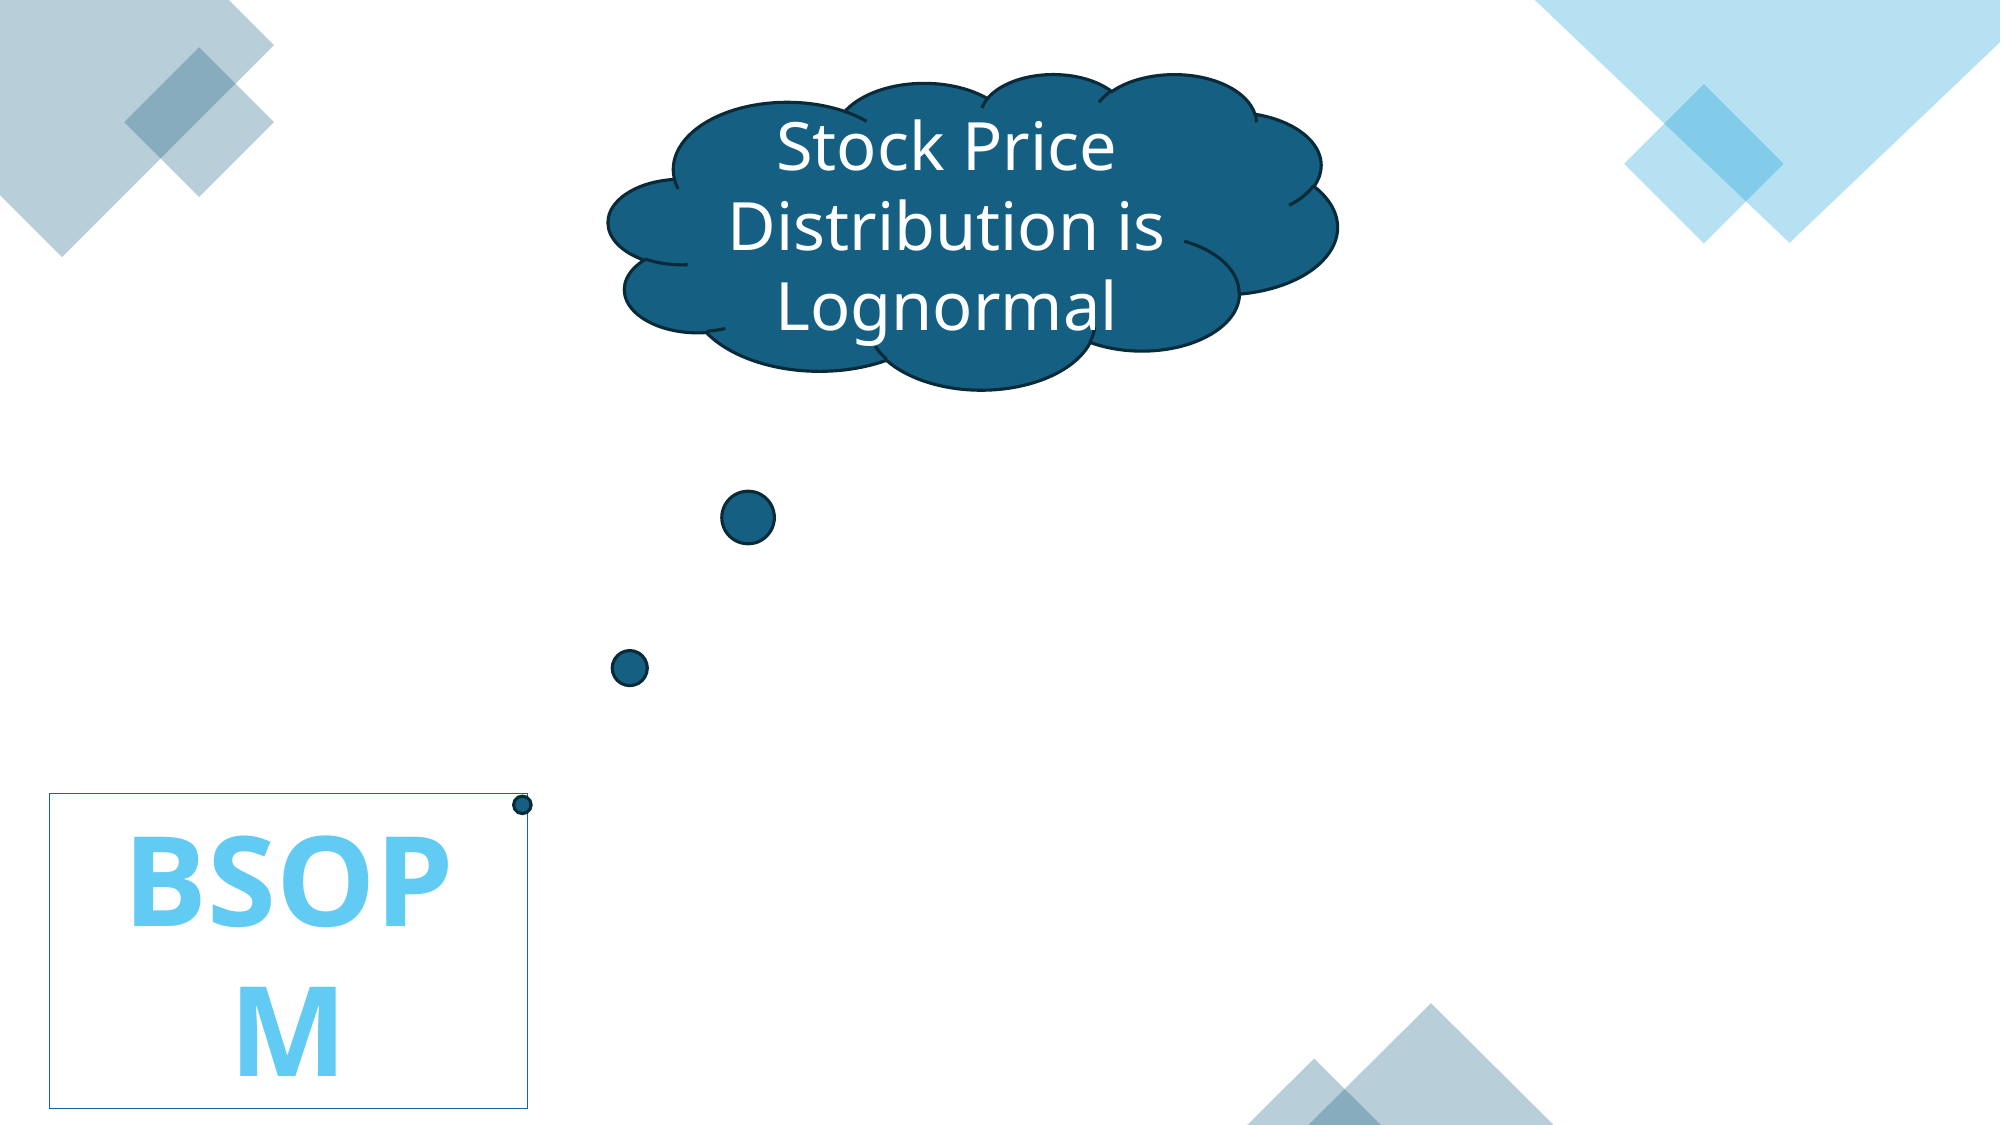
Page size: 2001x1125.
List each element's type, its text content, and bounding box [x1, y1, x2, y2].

text_box [1621, 124, 1746, 246]
text_box BSOPM [49, 793, 528, 1109]
text_box [1532, 0, 2000, 246]
text_box [0, 0, 2000, 1125]
text_box Stock Price Distribution is Lognormal [720, 489, 776, 546]
text_box [1245, 1056, 1384, 1125]
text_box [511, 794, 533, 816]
text_box [1345, 1000, 1556, 1125]
text_box [0, 0, 277, 260]
text_box [122, 45, 277, 200]
text_box Stock Price Distribution is Lognormal [606, 72, 1340, 392]
text_box Stock Price Distribution is Lognormal [610, 648, 649, 688]
